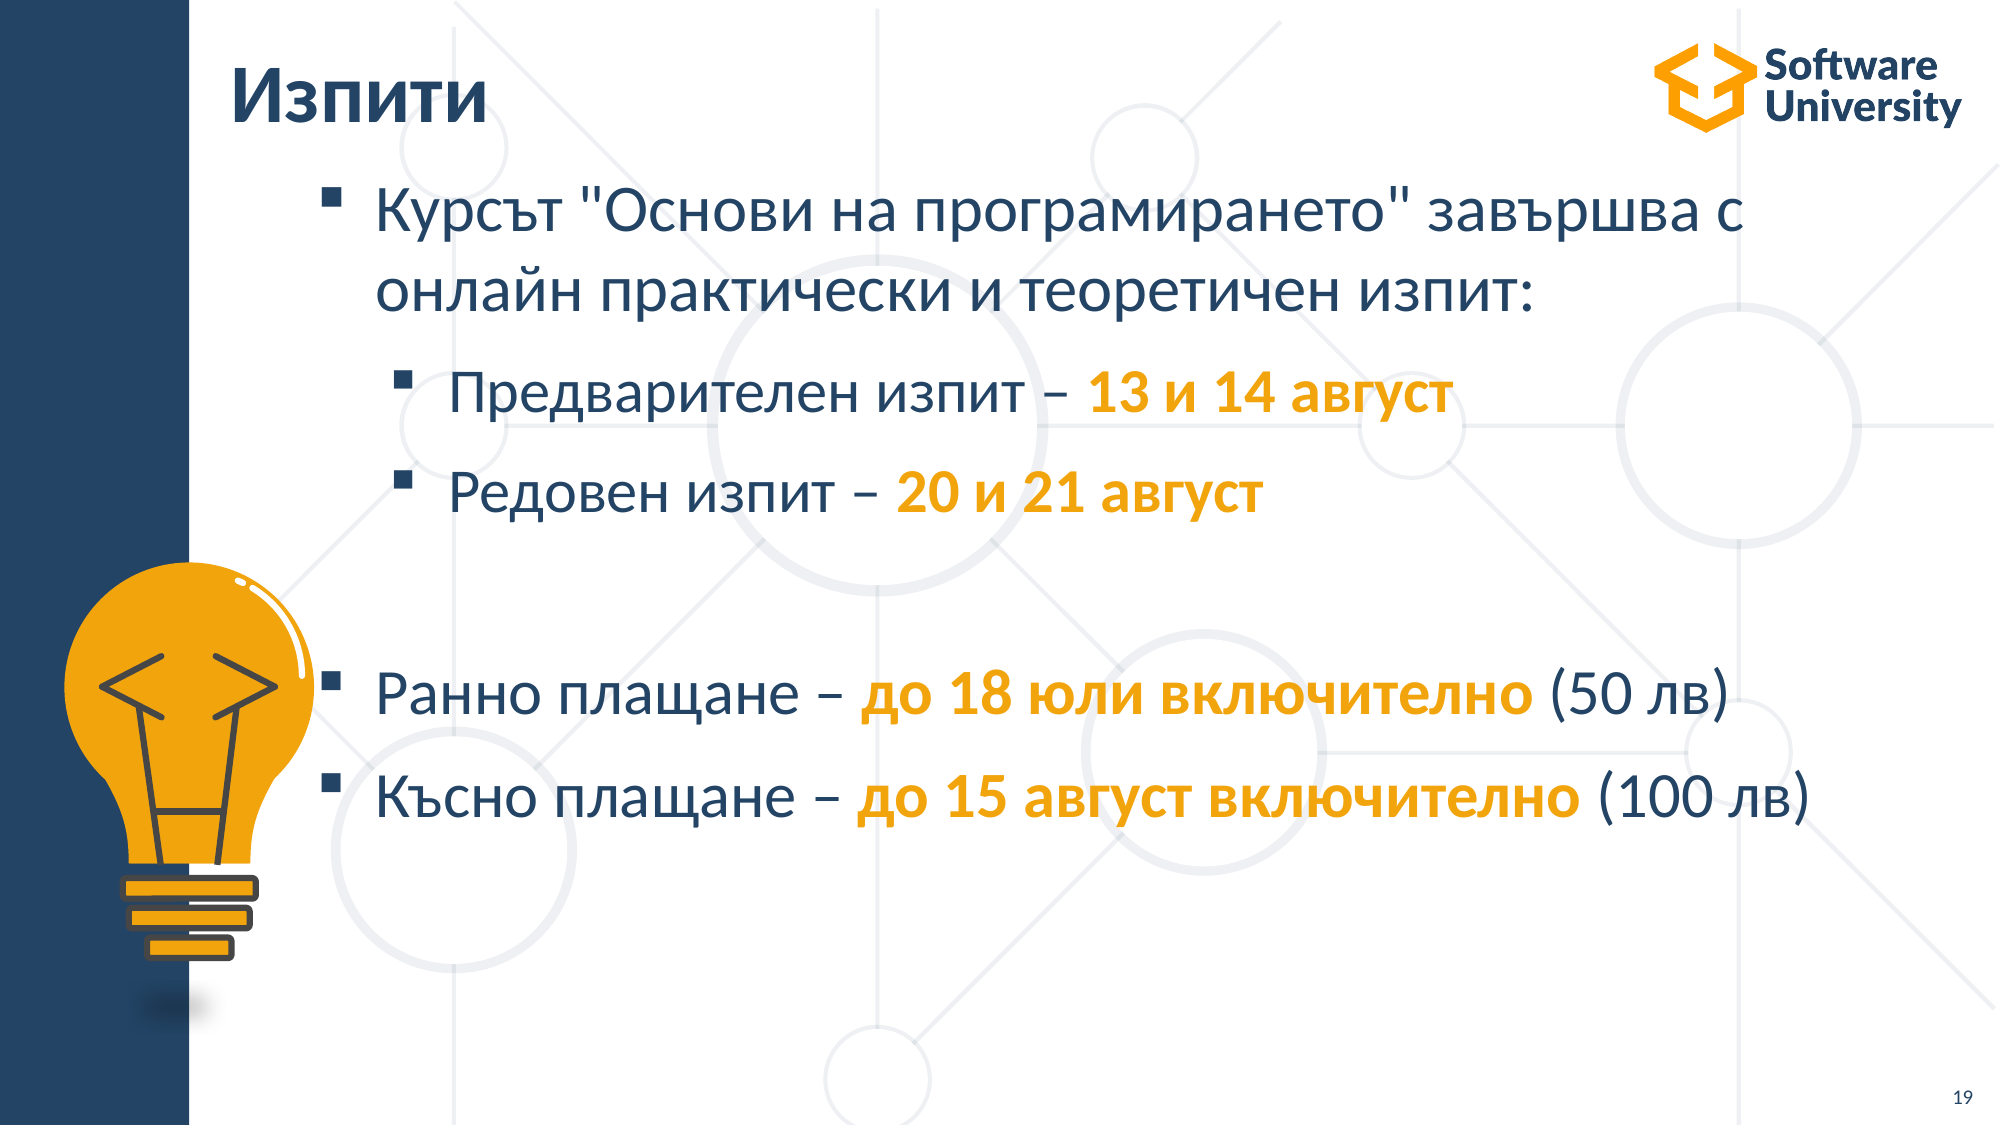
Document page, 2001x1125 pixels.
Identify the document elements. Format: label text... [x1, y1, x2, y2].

picture [1641, 31, 1973, 145]
title Изпити [212, 16, 1628, 162]
text_box 19 [1927, 1067, 1989, 1117]
list Курсът "Основи на програмирането" завършва с онлайн практически и теоретичен изпит: Предварителен изпит – 13 и 14 август Редовен изпит – 20 и 21 август Ранно плащане – до 18 юли включително (50 лв) Късно плащане – до 15 август включително (100 лв) [298, 159, 1975, 1110]
